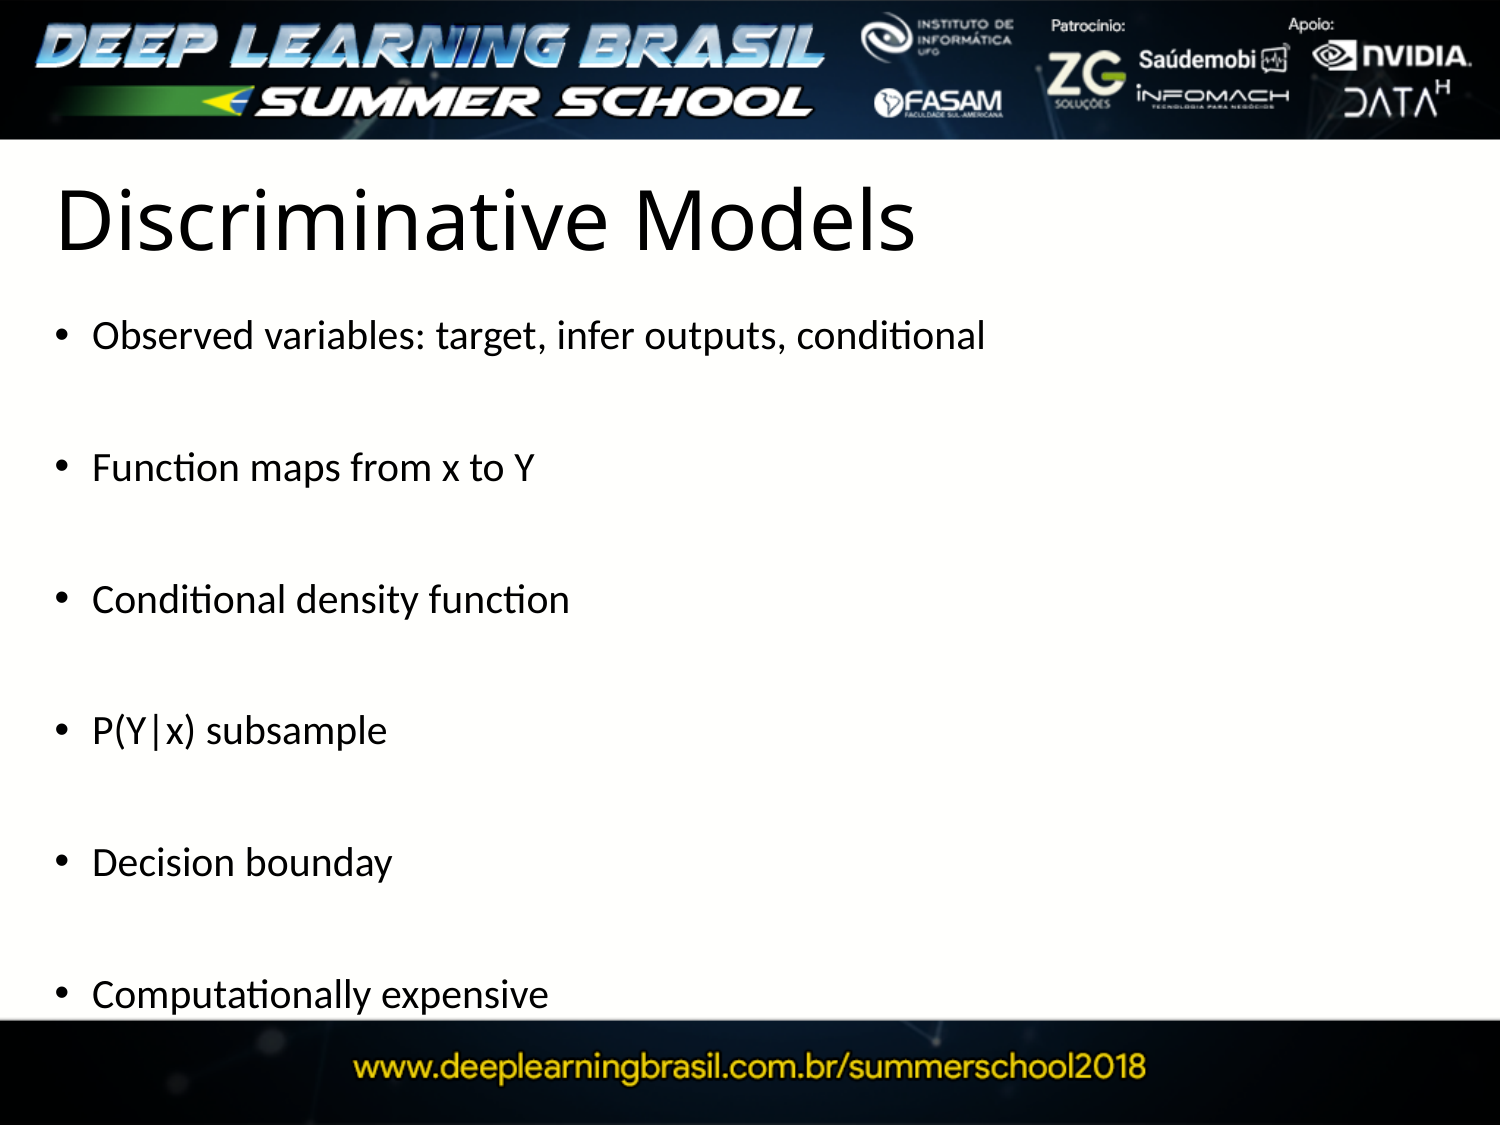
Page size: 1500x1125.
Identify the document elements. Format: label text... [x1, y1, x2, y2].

title Discriminative Models [39, 154, 1457, 294]
list Observed variables: target, infer outputs, conditional Function maps from x to Y Conditional density function P(Y|x) subsample Decision bounday Computationally expensive [39, 306, 1457, 1007]
picture [0, 0, 1500, 1125]
